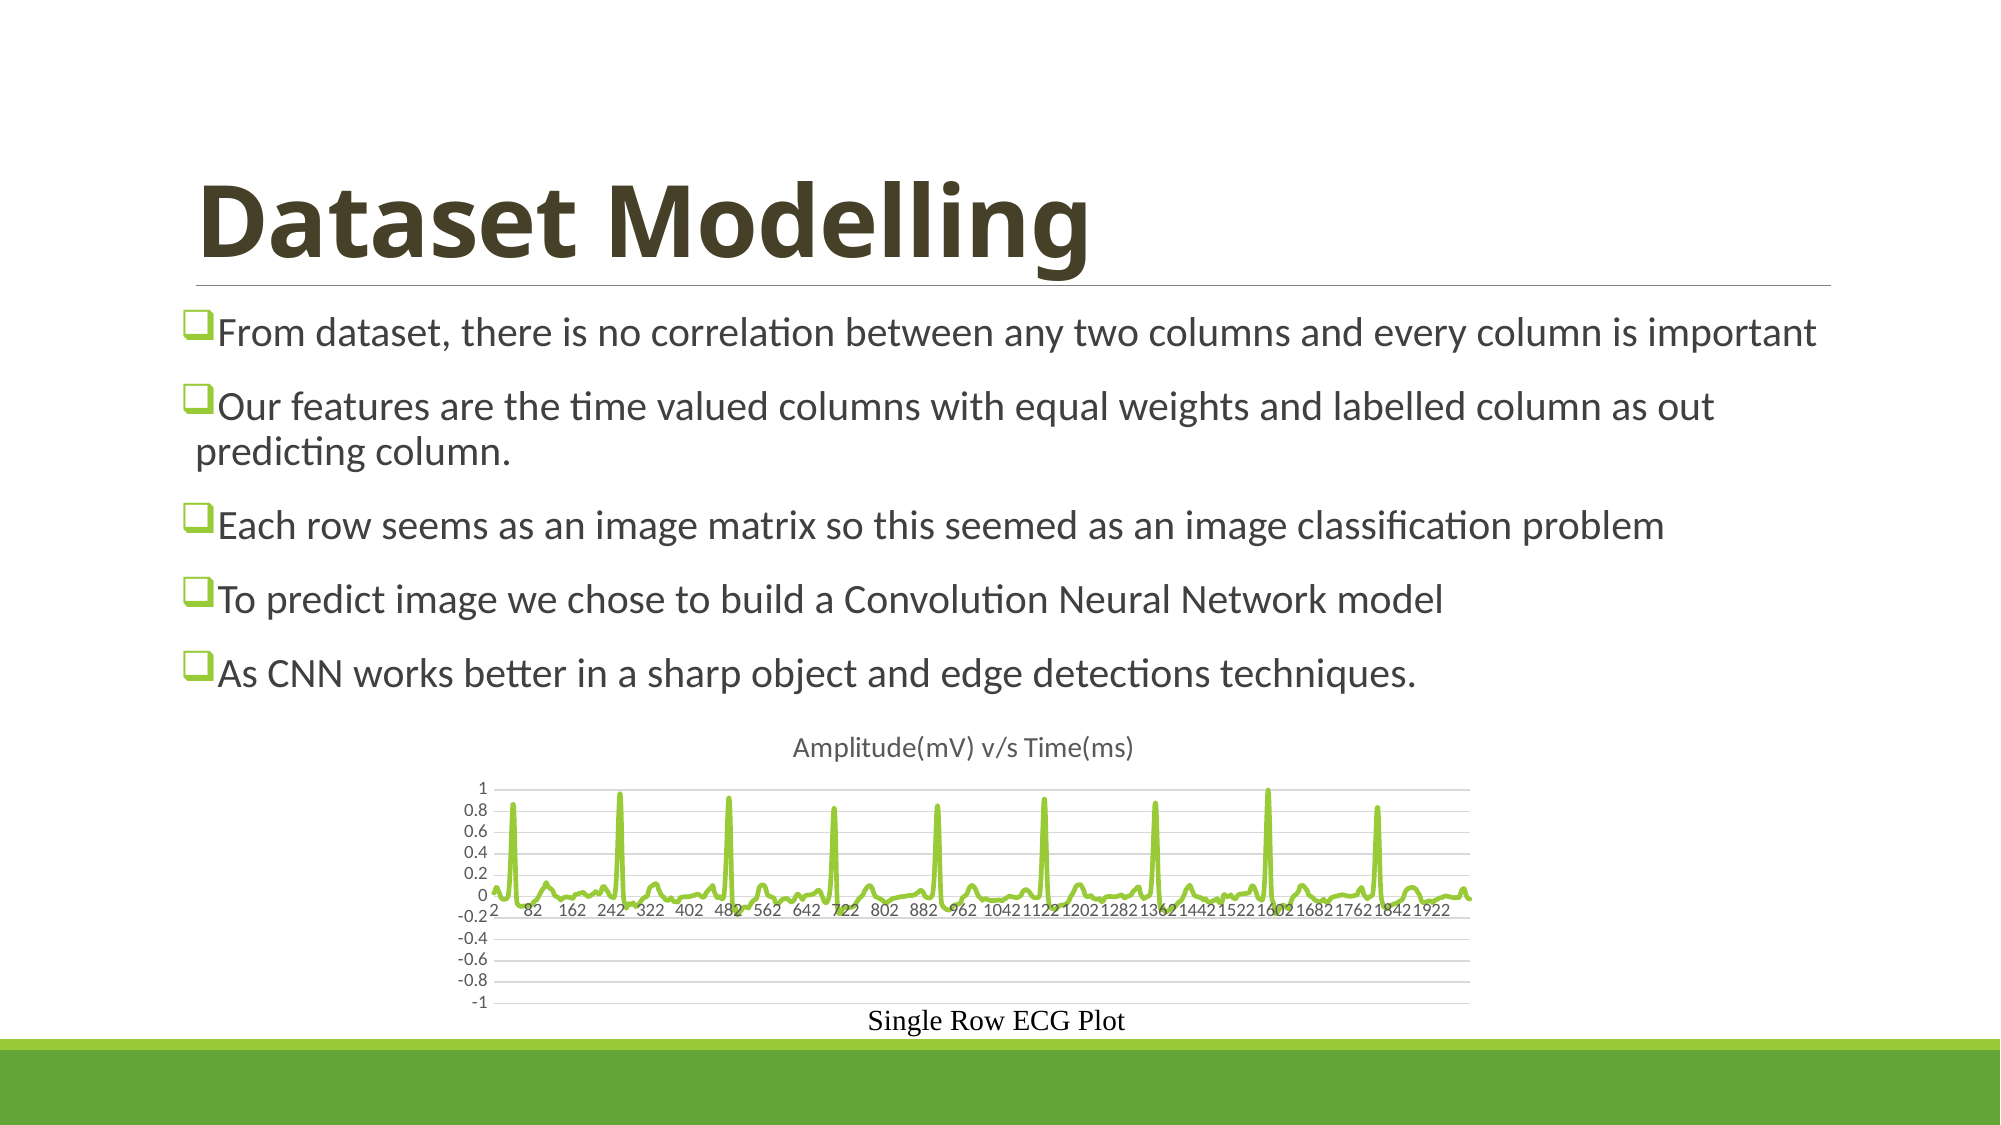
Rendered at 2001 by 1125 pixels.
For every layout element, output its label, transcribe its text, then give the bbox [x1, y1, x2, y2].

title Dataset Modelling [180, 47, 1830, 285]
chart [436, 712, 1492, 1020]
list From dataset, there is no correlation between any two columns and every column is important Our features are the time valued columns with equal weights and labelled column as out predicting column. Each row seems as an image matrix so this seemed as an image classification problem To predict image we chose to build a Convolution Neural Network model As CNN works better in a sharp object and edge detections techniques. [180, 302, 1830, 963]
text_box Single Row ECG Plot [852, 1028, 1299, 1044]
